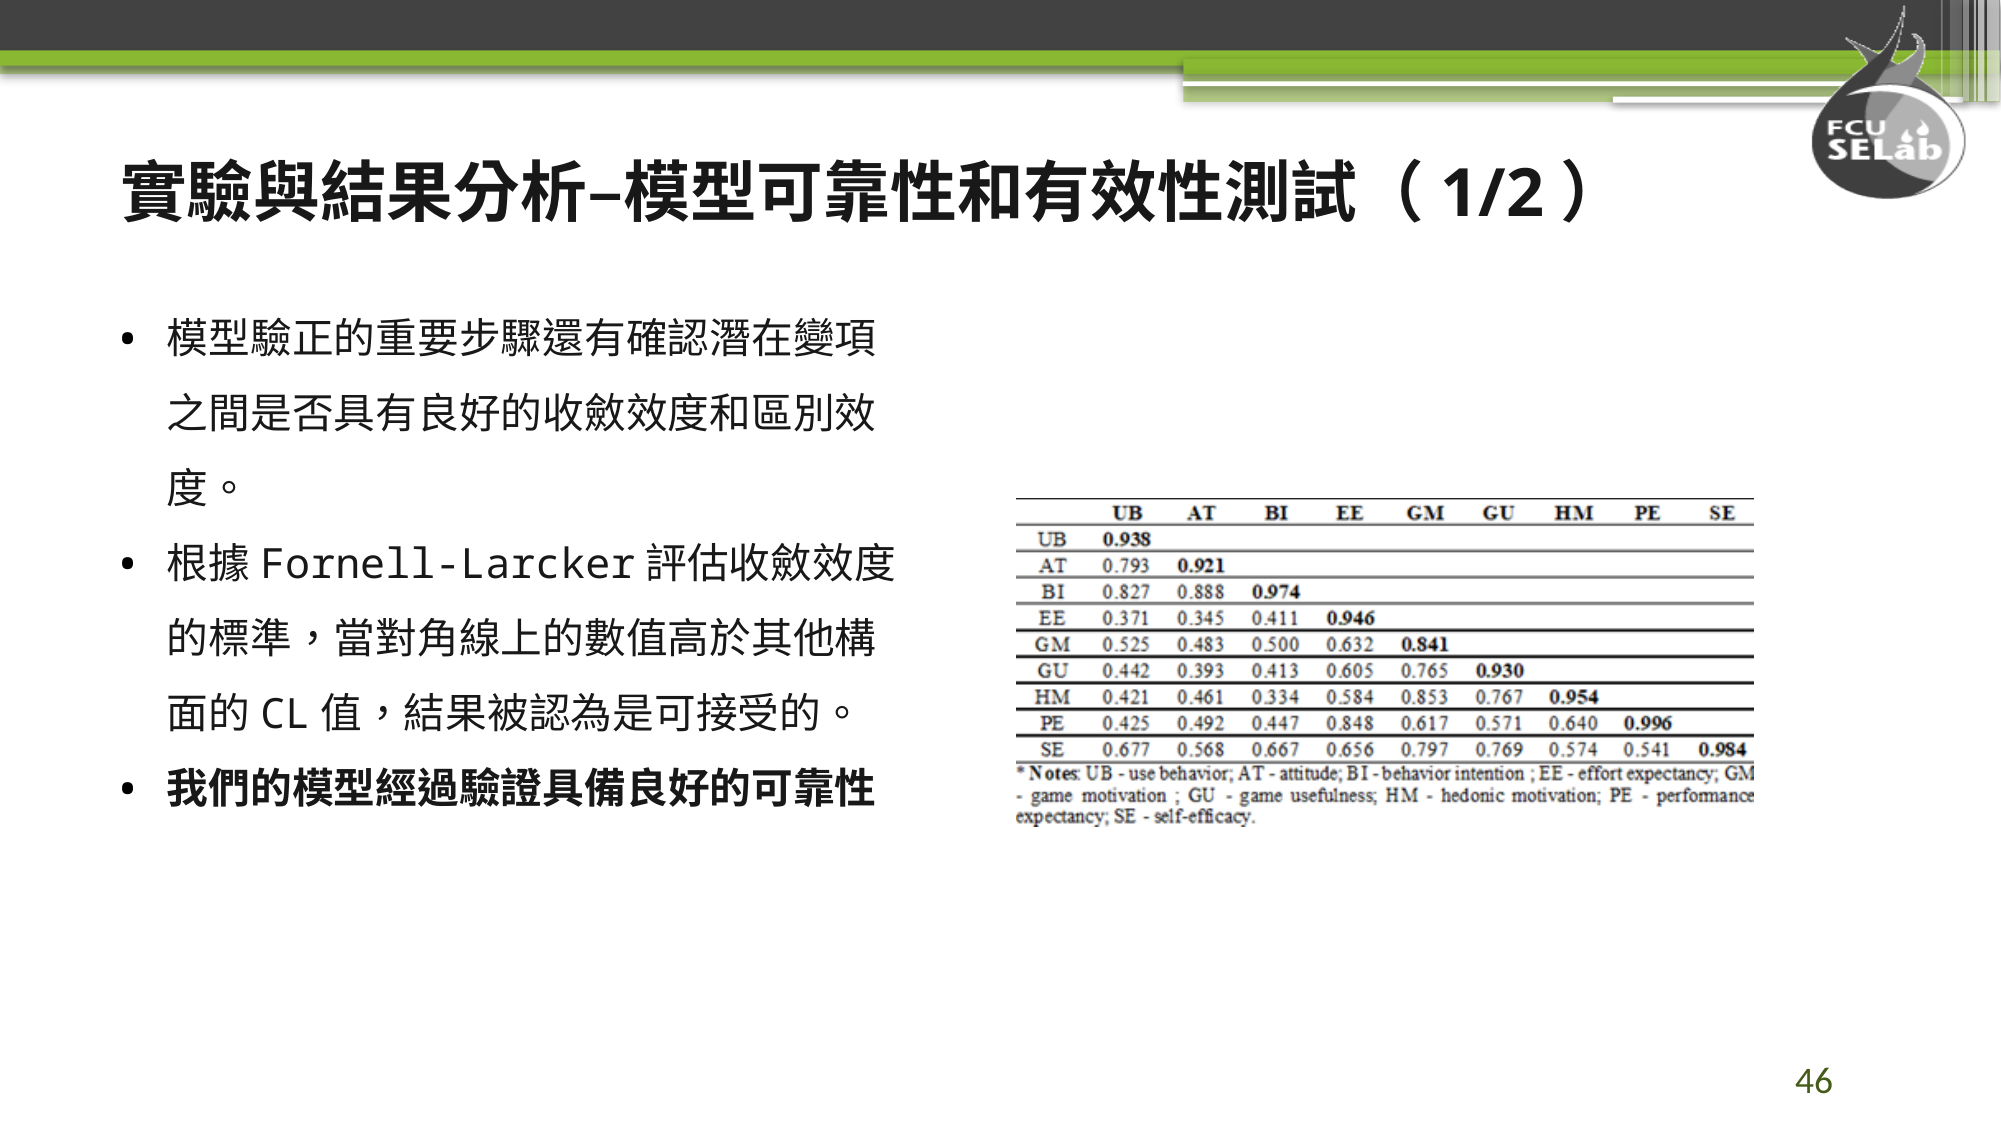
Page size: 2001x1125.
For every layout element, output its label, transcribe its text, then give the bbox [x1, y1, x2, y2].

slide_number 46 [1780, 1048, 1974, 1109]
list 模型驗正的重要步驟還有確認潛在變項之間是否具有良好的收斂效度和區別效度。 根據Fornell-Larcker評估收斂效度的標準，當對角線上的數值高於其他構面的CL值，結果被認為是可接受的。 我們的模型經過驗證具備良好的可靠性 [99, 276, 937, 584]
picture [1016, 498, 1754, 827]
title 實驗與結果分析–模型可靠性和有效性測試（1/2） [0, 101, 1900, 277]
picture [1780, 2, 2000, 203]
